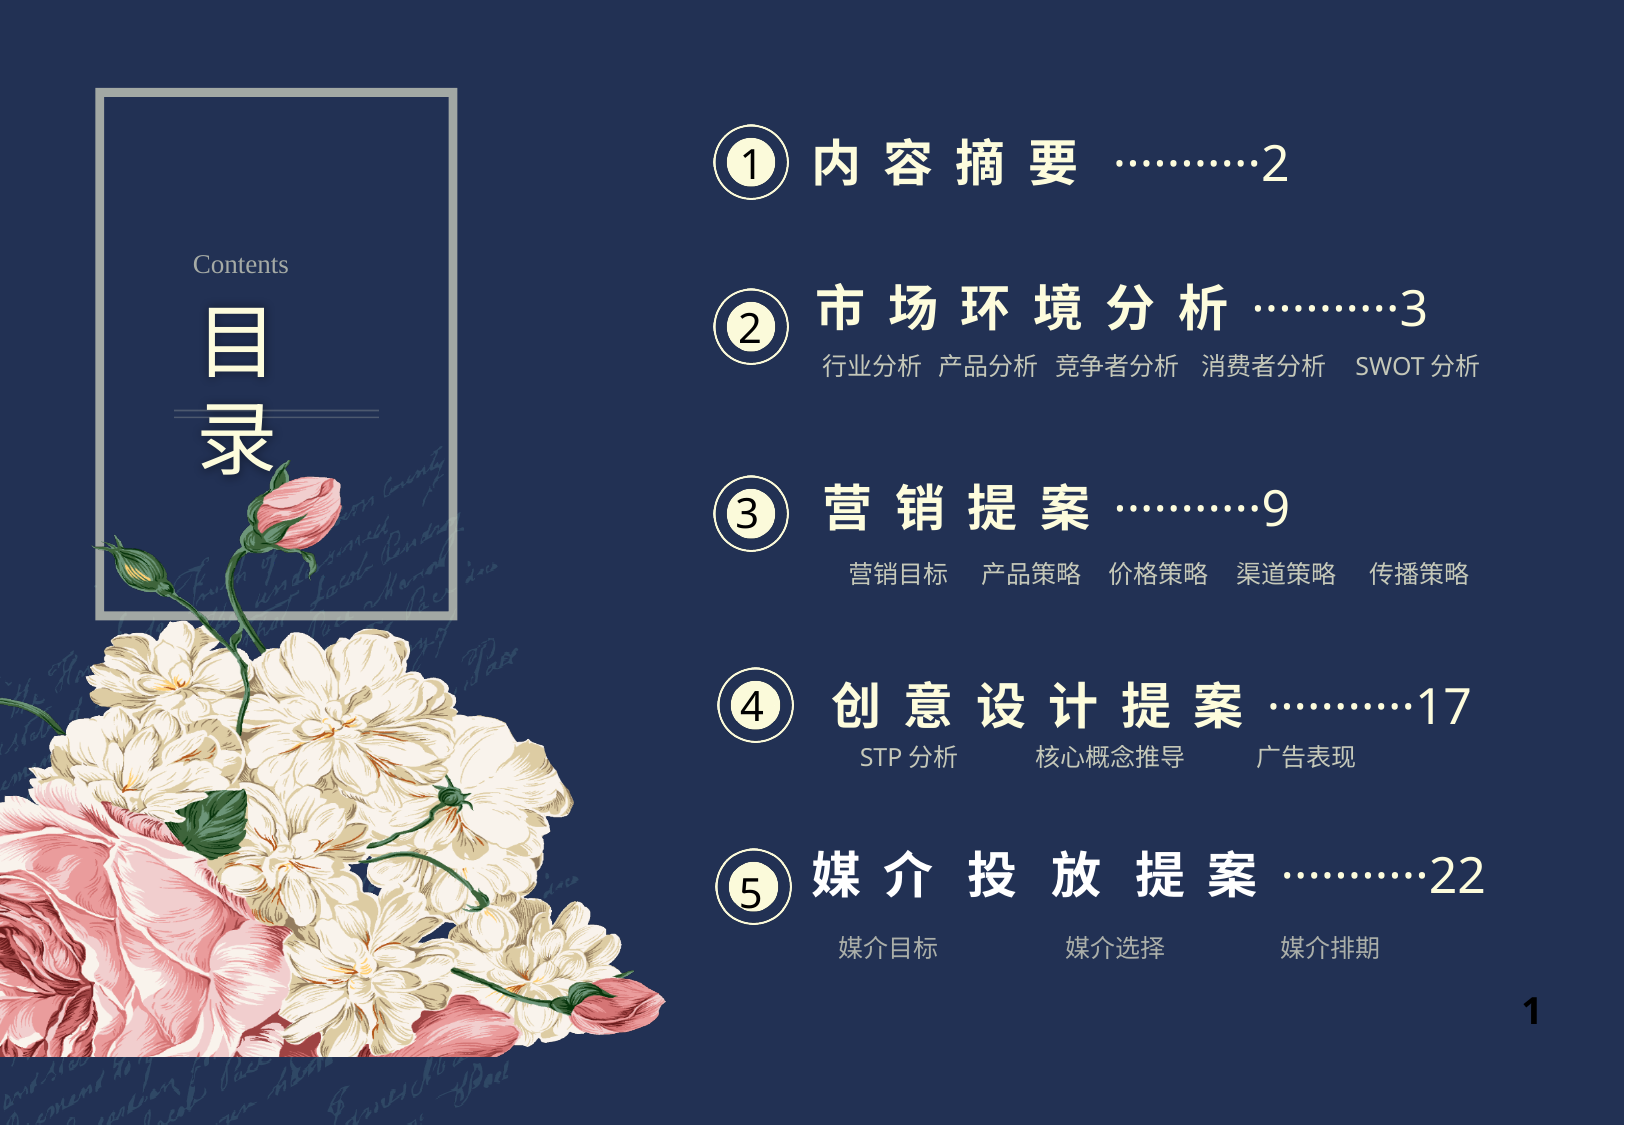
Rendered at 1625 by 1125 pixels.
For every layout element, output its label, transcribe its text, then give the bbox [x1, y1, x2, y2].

picture [715, 848, 792, 925]
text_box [791, 269, 1521, 384]
picture [717, 667, 794, 743]
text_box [174, 238, 379, 495]
text_box 1 [1506, 979, 1588, 1039]
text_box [806, 836, 1491, 971]
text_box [713, 124, 1310, 200]
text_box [806, 468, 1508, 597]
picture [0, 460, 672, 1057]
picture [713, 475, 789, 552]
picture [713, 288, 789, 365]
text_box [806, 667, 1498, 780]
